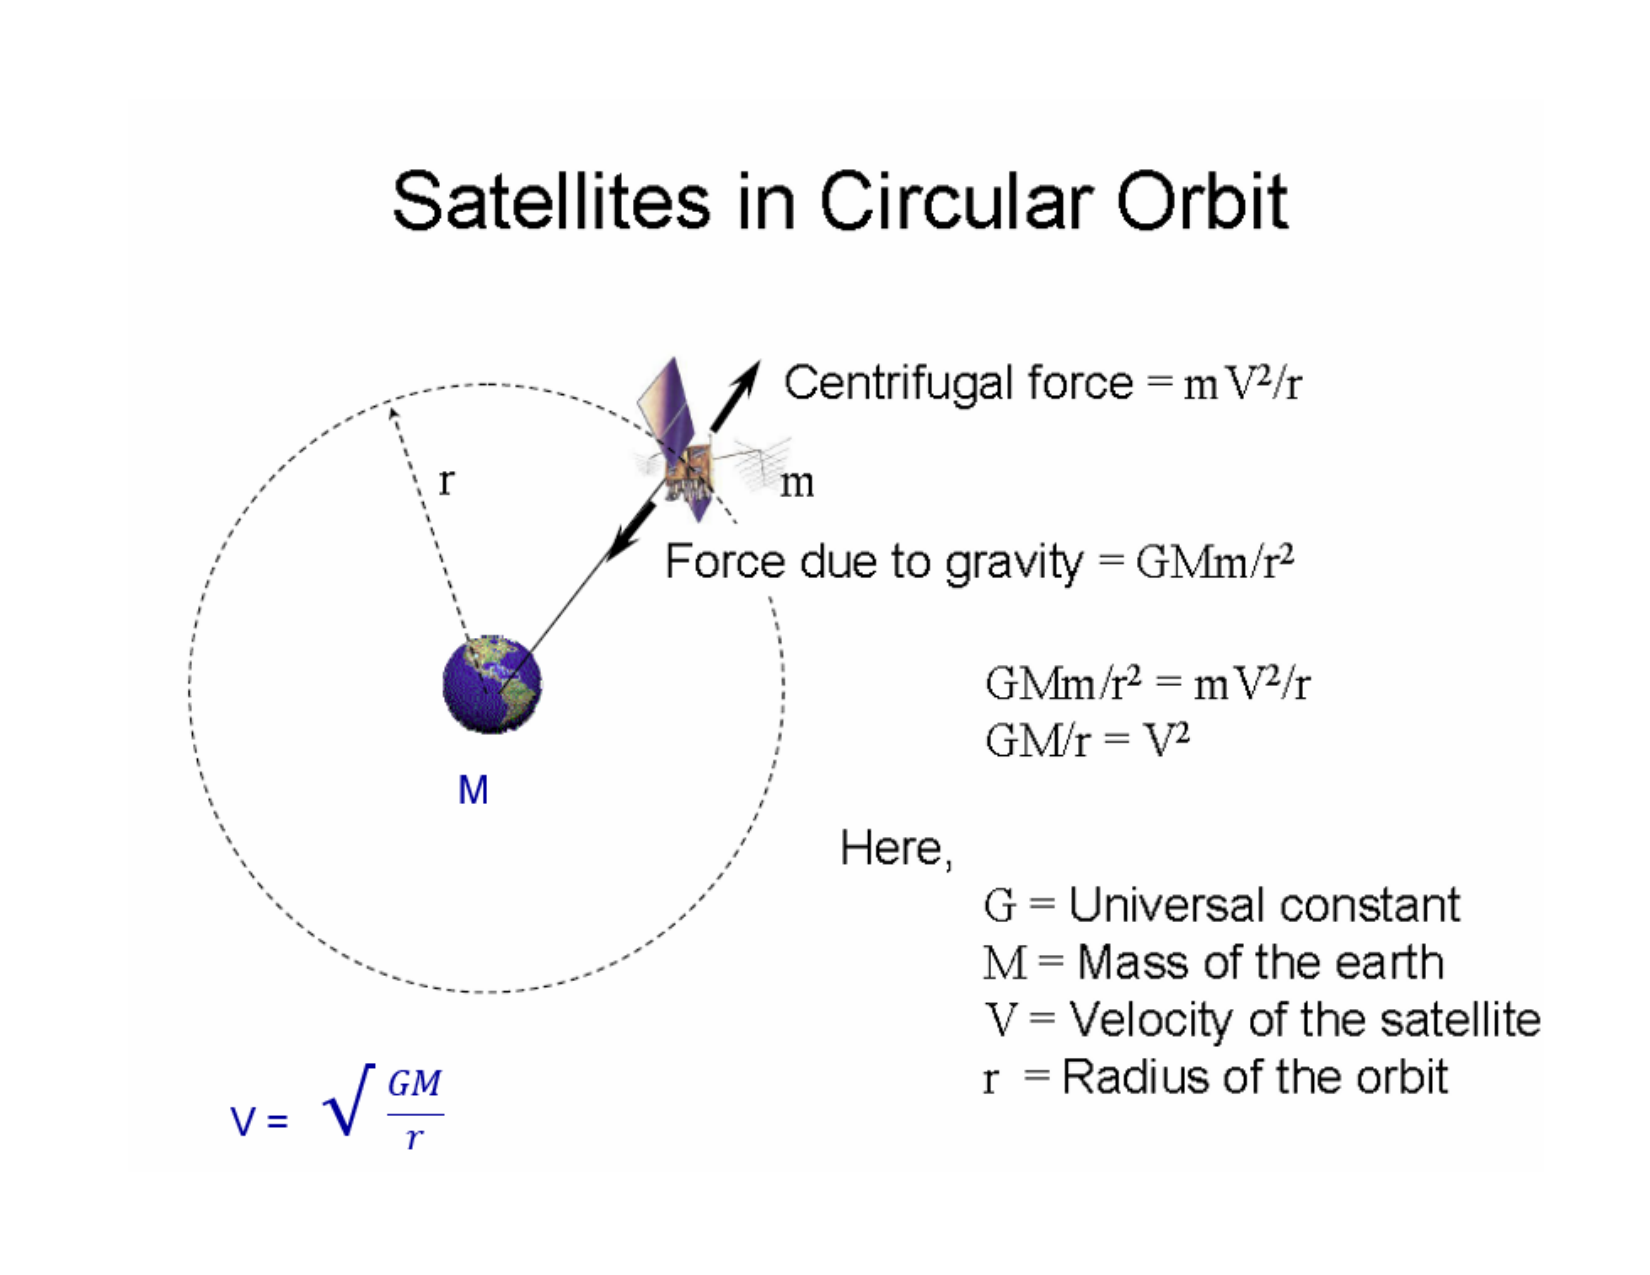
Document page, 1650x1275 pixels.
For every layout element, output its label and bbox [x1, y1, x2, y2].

picture [106, 99, 1544, 1176]
